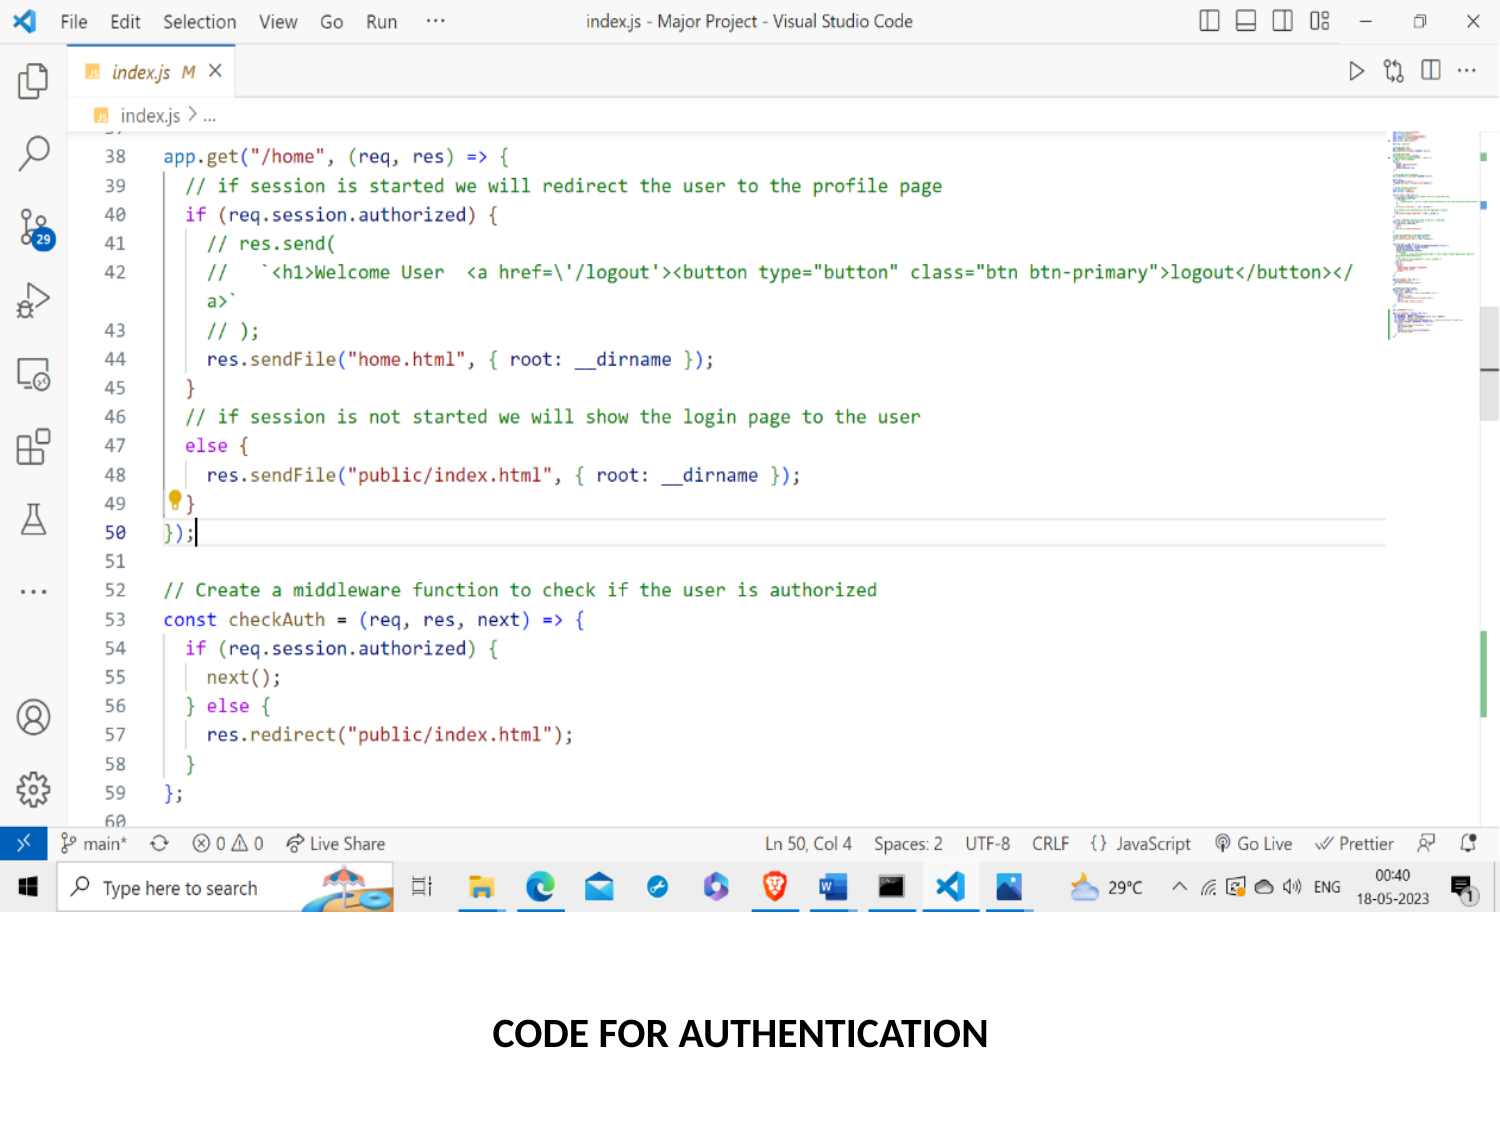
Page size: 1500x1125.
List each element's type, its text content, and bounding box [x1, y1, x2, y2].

title CODE FOR AUTHENTICATION [477, 970, 1378, 1064]
picture [0, 0, 1500, 912]
